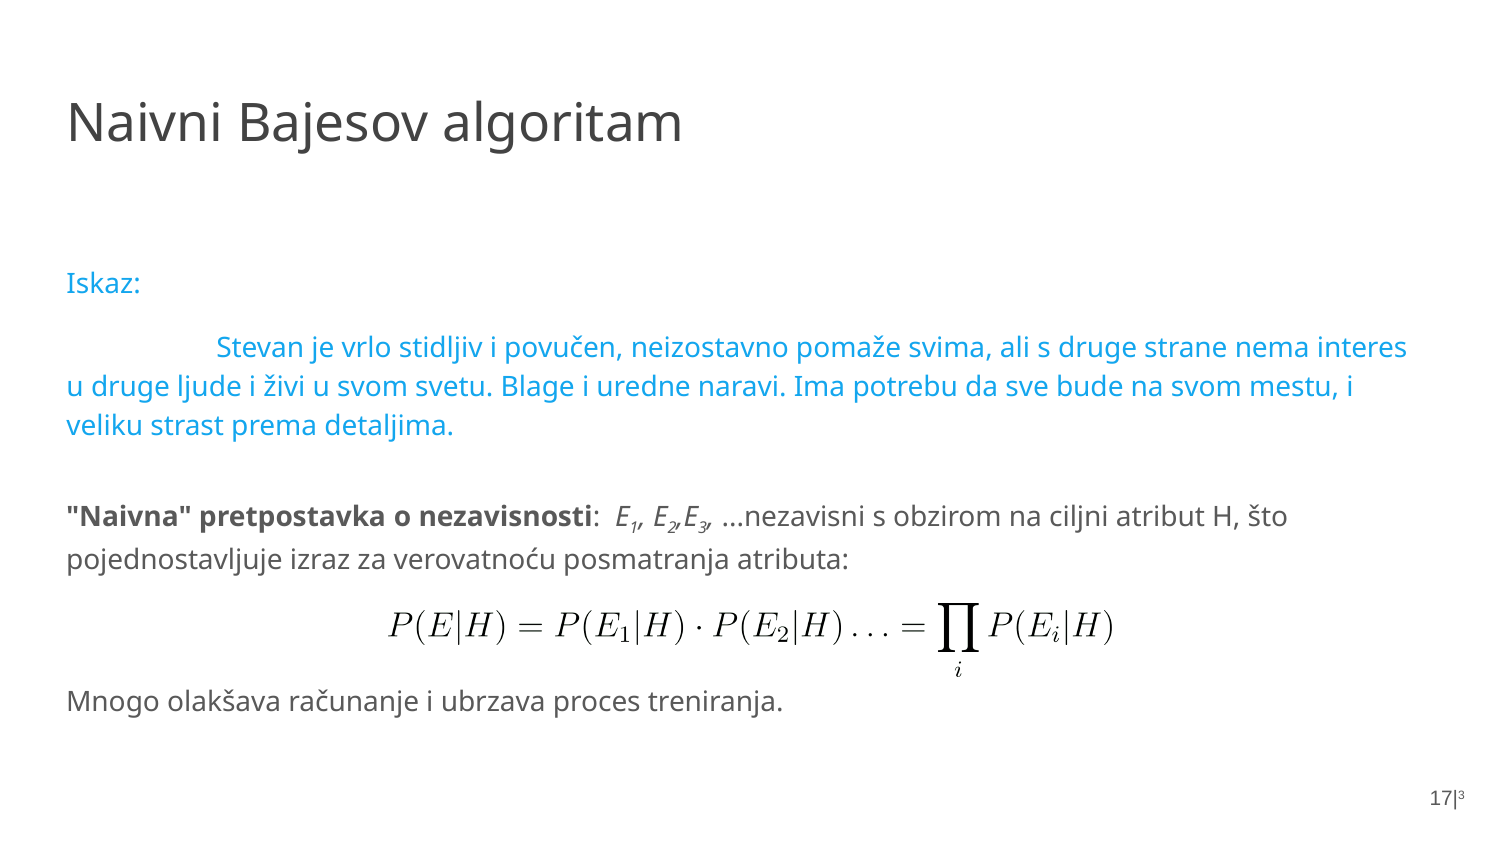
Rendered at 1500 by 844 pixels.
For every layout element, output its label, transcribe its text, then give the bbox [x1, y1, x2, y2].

slide_number 17|3 [1389, 764, 1480, 830]
picture [387, 603, 1112, 678]
text_box Iskaz: Stevan je vrlo stidljiv i povučen, neizostavno pomaže svima, ali s druge strane nema interes u druge ljude i živi u svom svetu. Blage i uredne naravi. Ima potrebu da sve bude na svom mestu, i veliku strast prema detaljima. [51, 245, 1442, 456]
list "Naivna" pretpostavka o nezavisnosti: E1, E2,E3, ...nezavisni s obzirom na ciljni atribut H, što pojednostavljuje izraz za verovatnoću posmatranja atributa: Mnogo olakšava računanje i ubrzava proces treniranja. [51, 189, 1449, 750]
title Naivni Bajesov algoritam [51, 72, 1449, 167]
